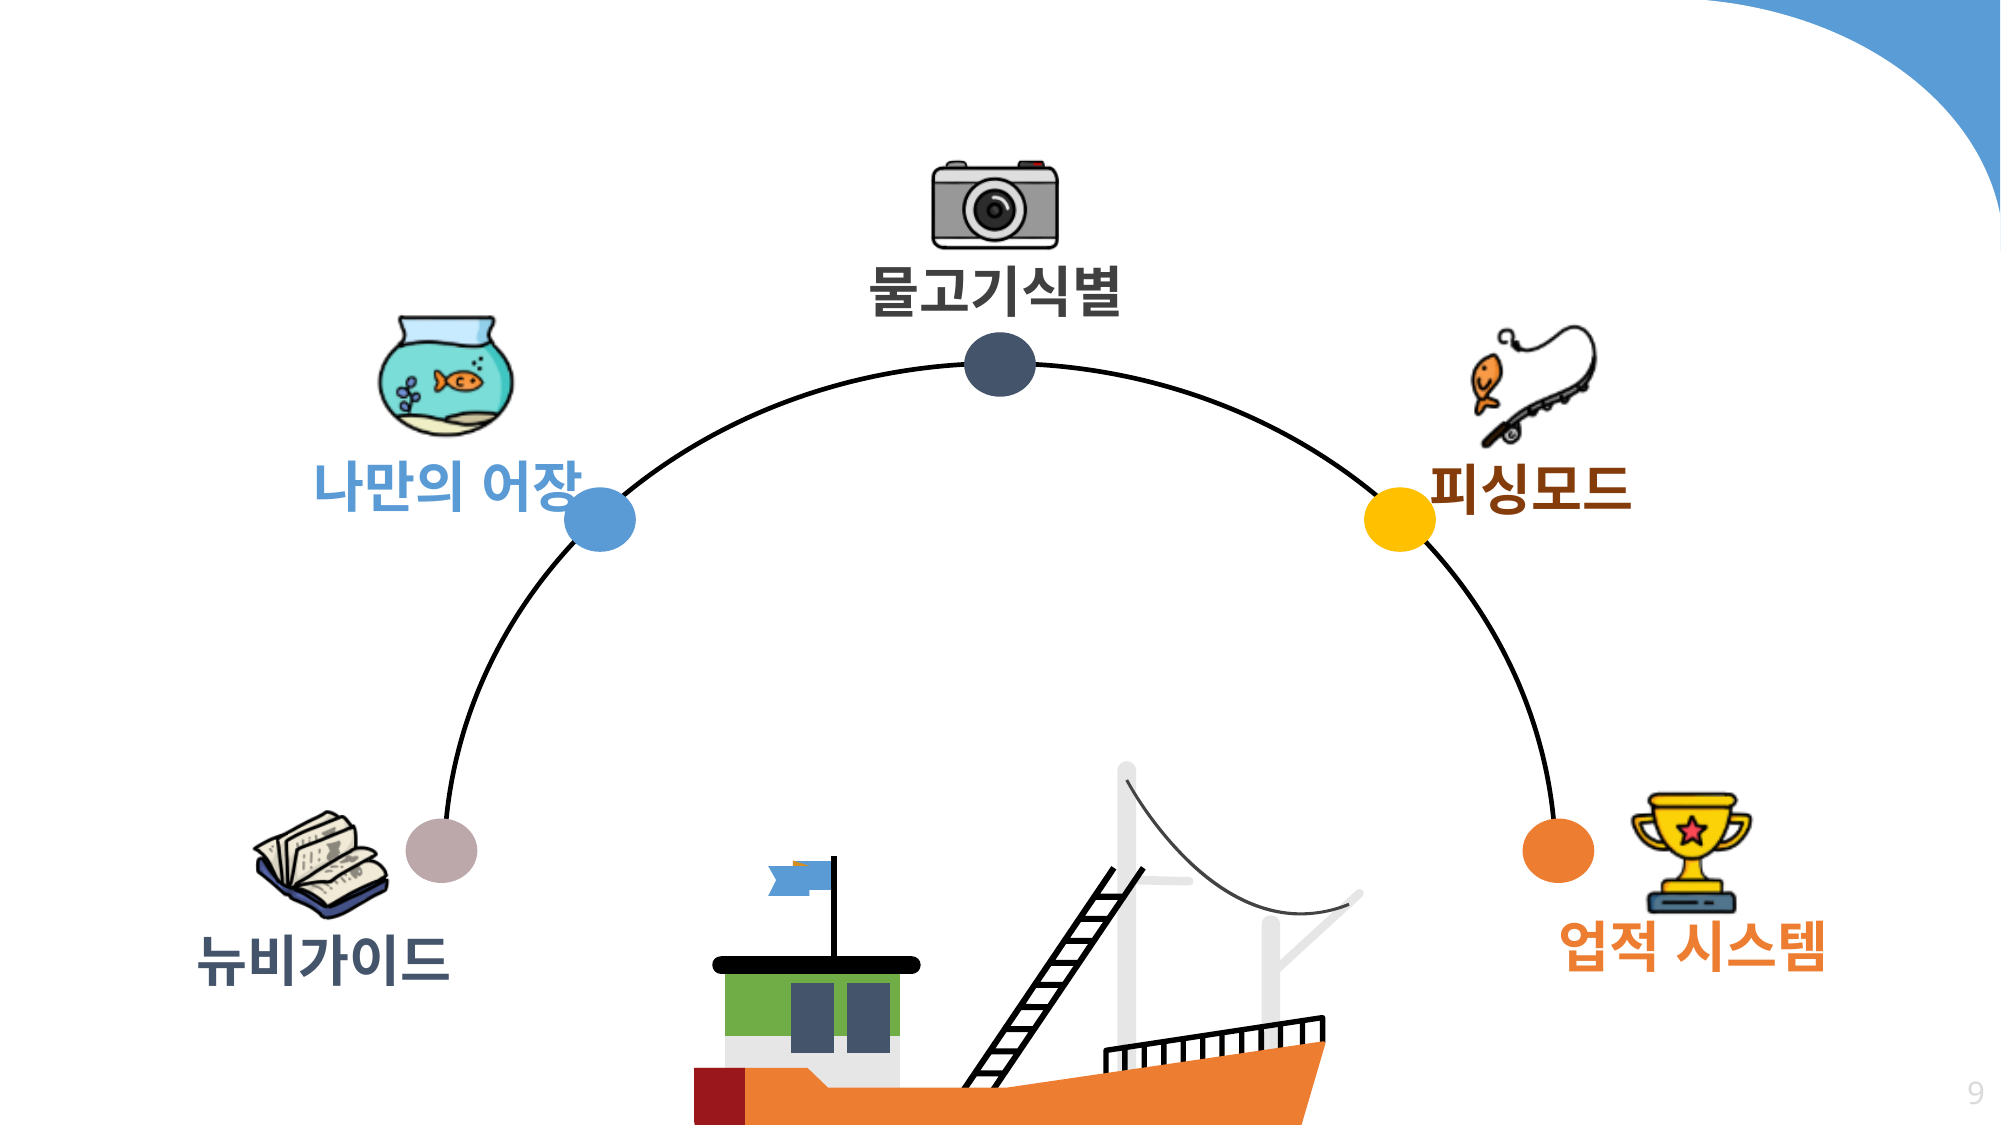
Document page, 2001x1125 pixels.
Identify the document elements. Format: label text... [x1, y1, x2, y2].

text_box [130, 788, 519, 997]
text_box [1595, 780, 1863, 983]
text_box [255, 297, 644, 523]
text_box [802, 128, 1191, 327]
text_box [1337, 305, 1726, 526]
slide_number 9 [1595, 1065, 2000, 1125]
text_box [405, 332, 1595, 1125]
